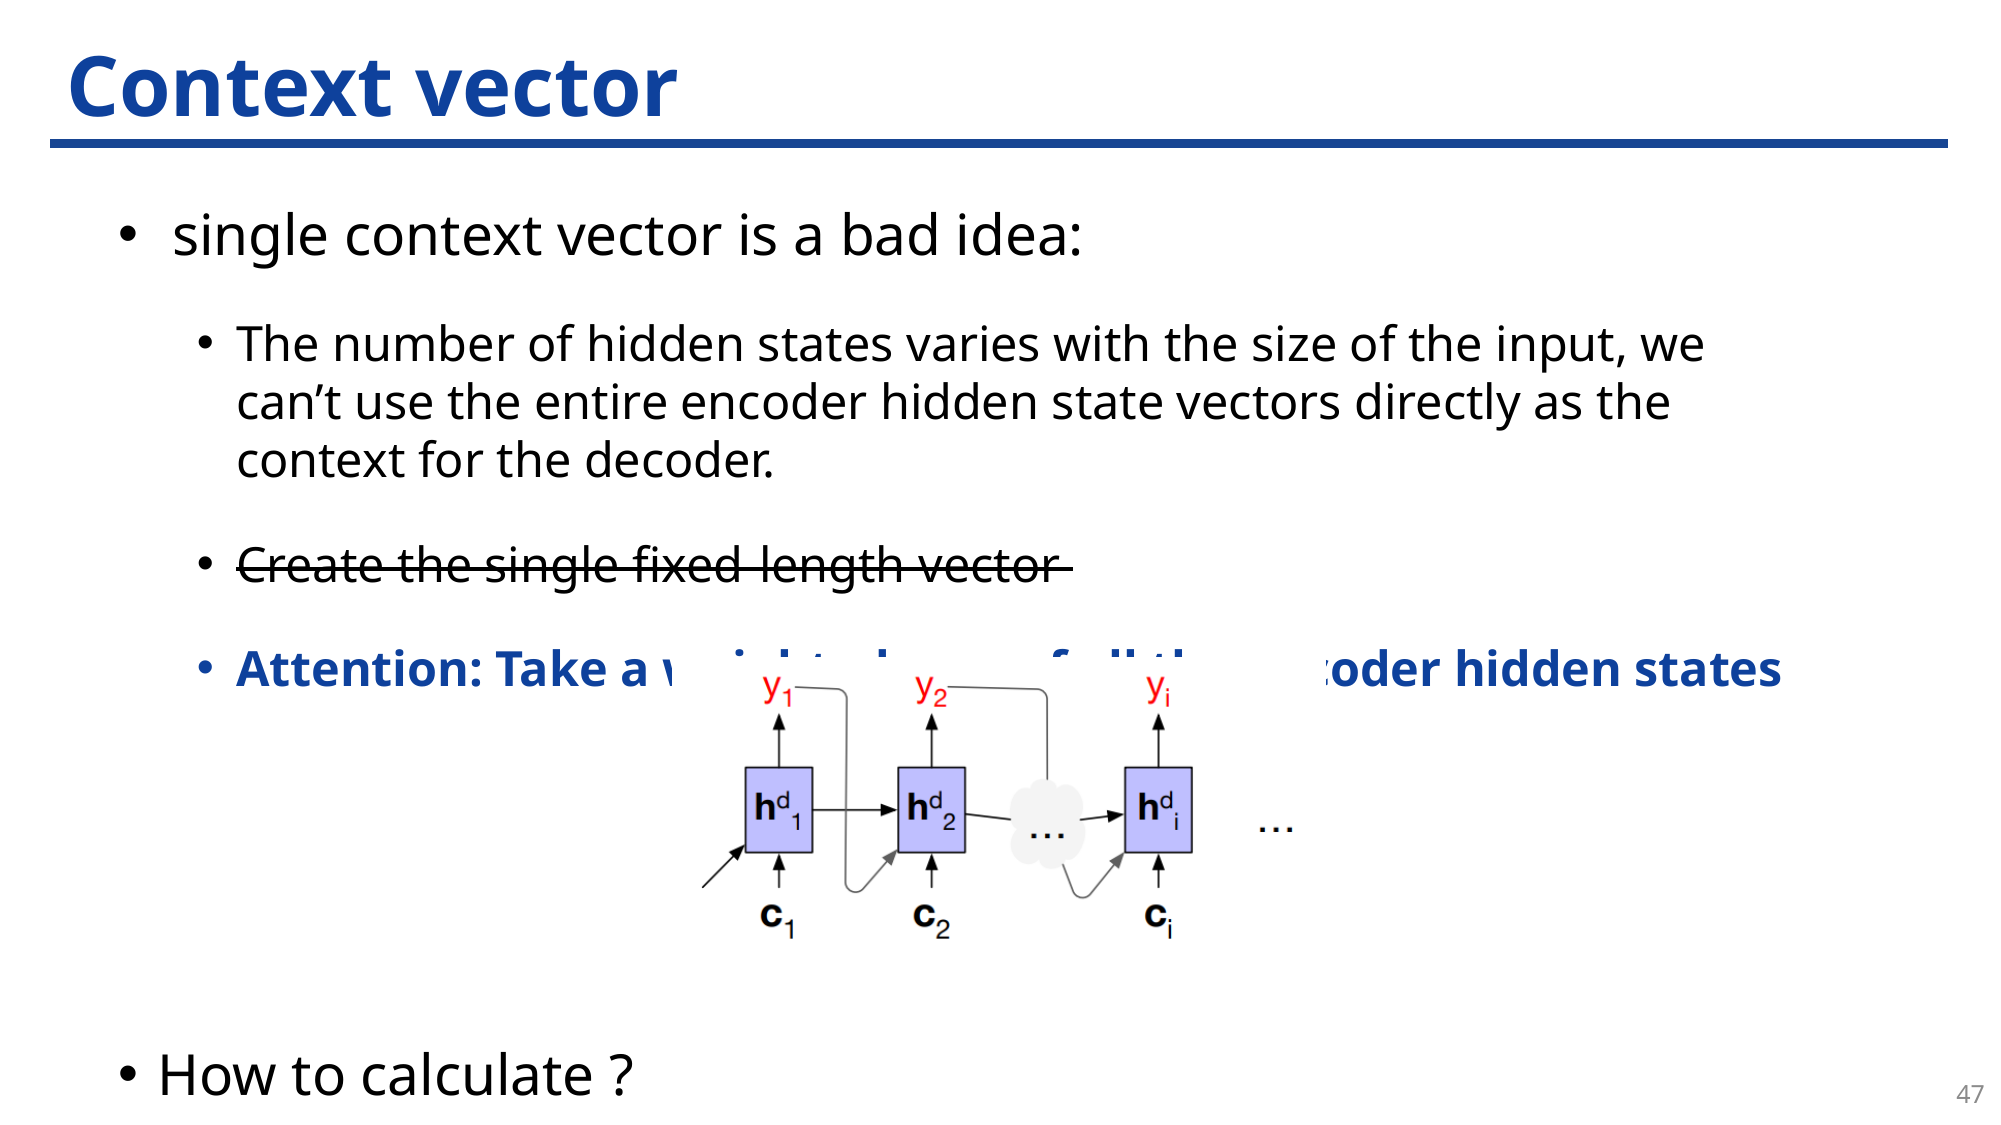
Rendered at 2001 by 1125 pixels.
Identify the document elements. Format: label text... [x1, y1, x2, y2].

slide_number 47 [1899, 1065, 2000, 1125]
picture [672, 657, 1326, 948]
